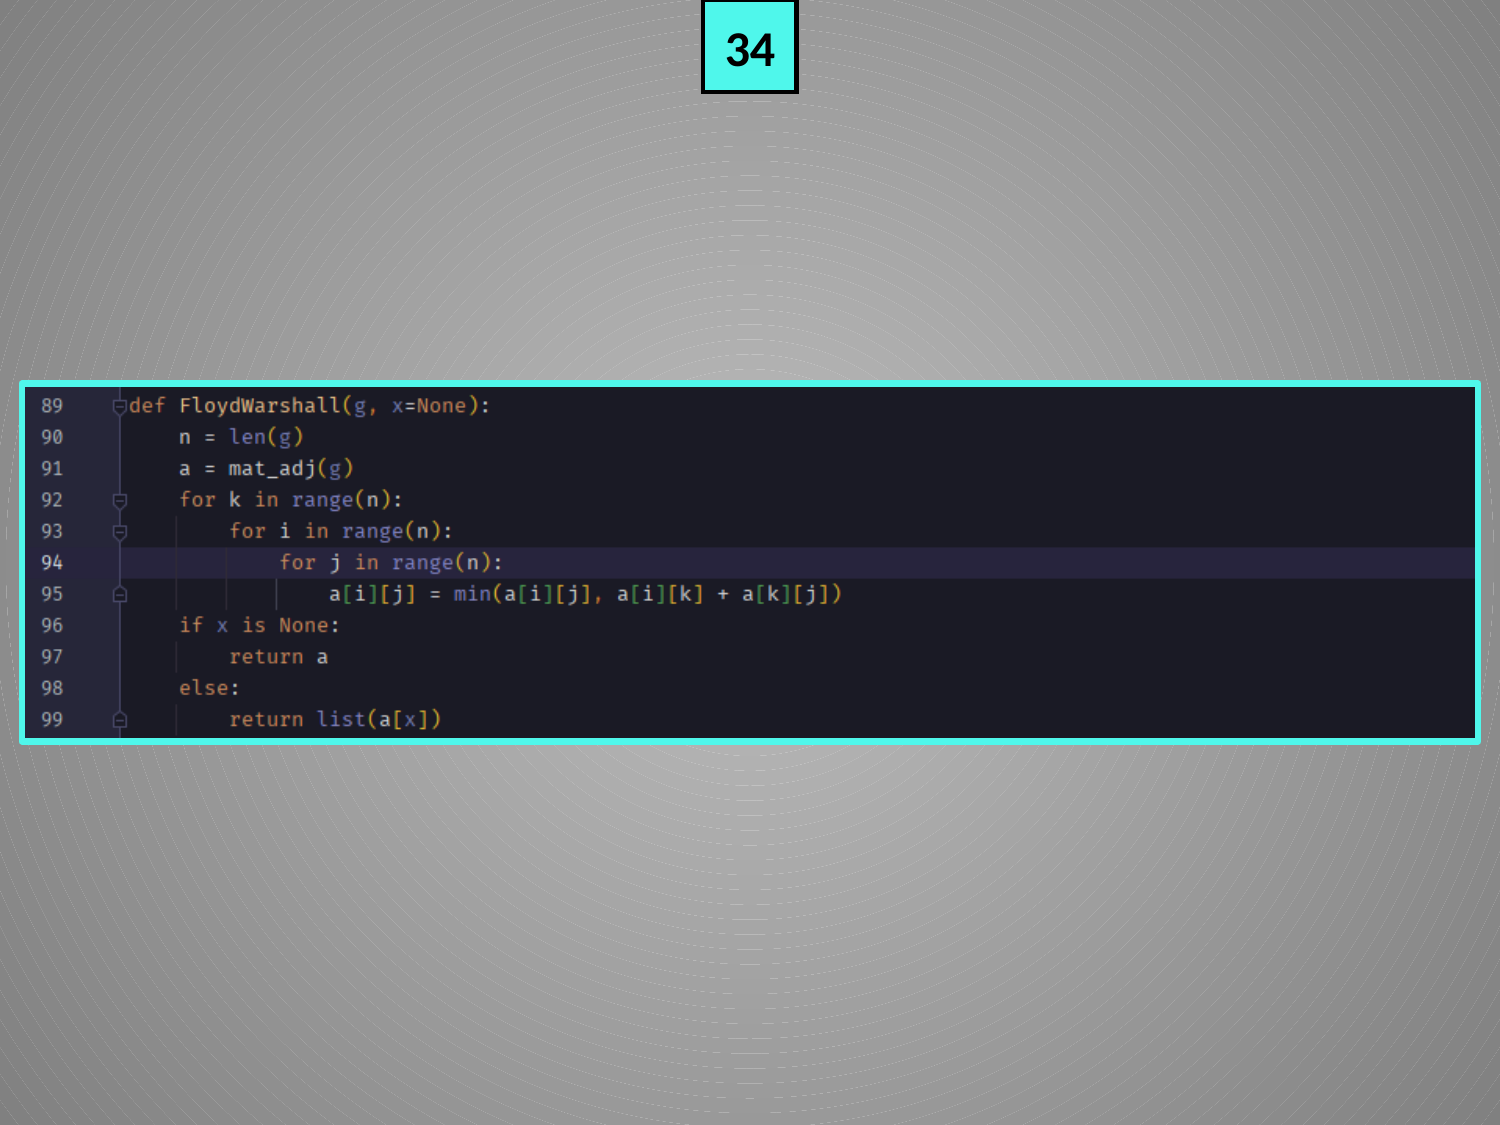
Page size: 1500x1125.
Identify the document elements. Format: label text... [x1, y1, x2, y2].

picture [24, 386, 1476, 739]
text_box 34 [702, 0, 798, 93]
